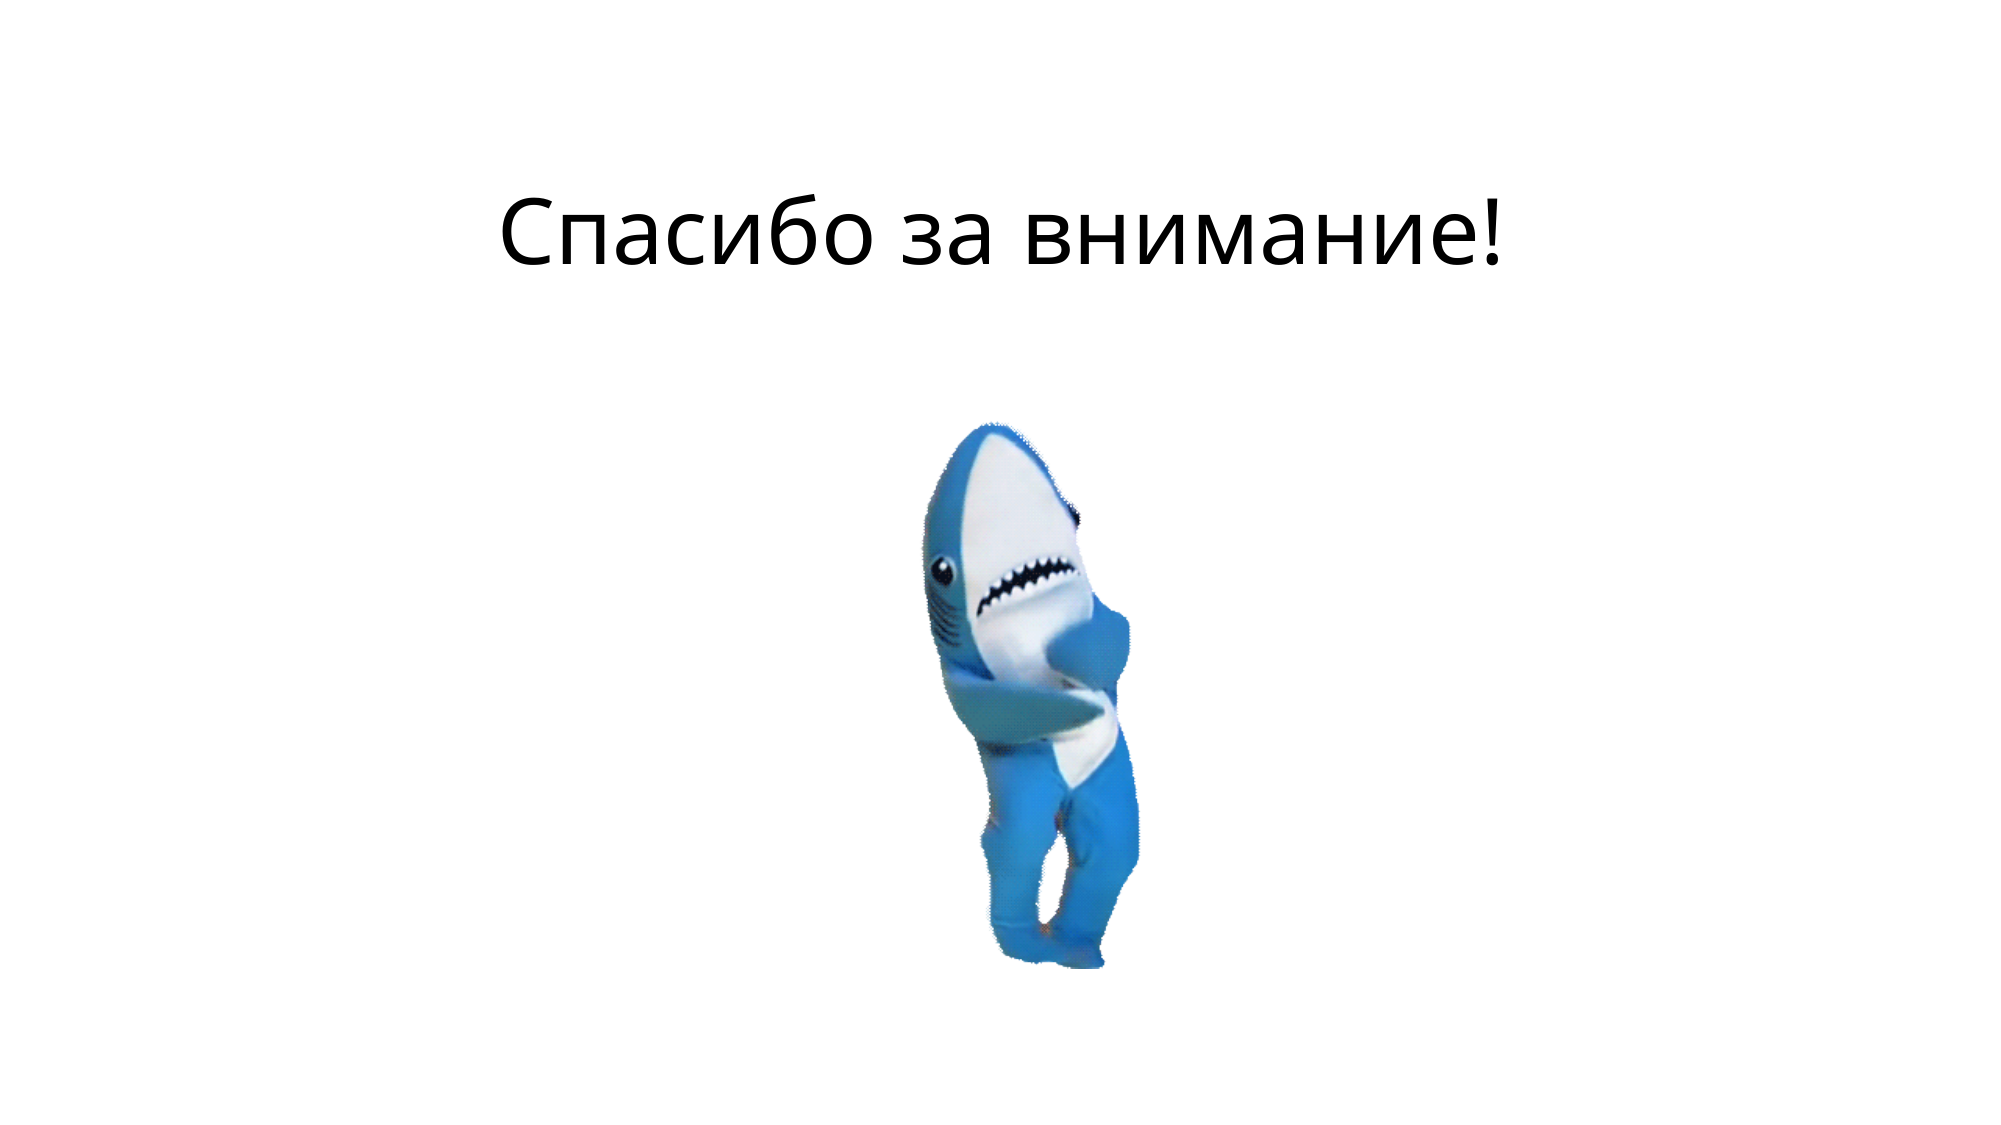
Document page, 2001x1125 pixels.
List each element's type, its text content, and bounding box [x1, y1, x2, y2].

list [687, 343, 1313, 969]
title Cпасибо за внимание! [139, 126, 1864, 344]
